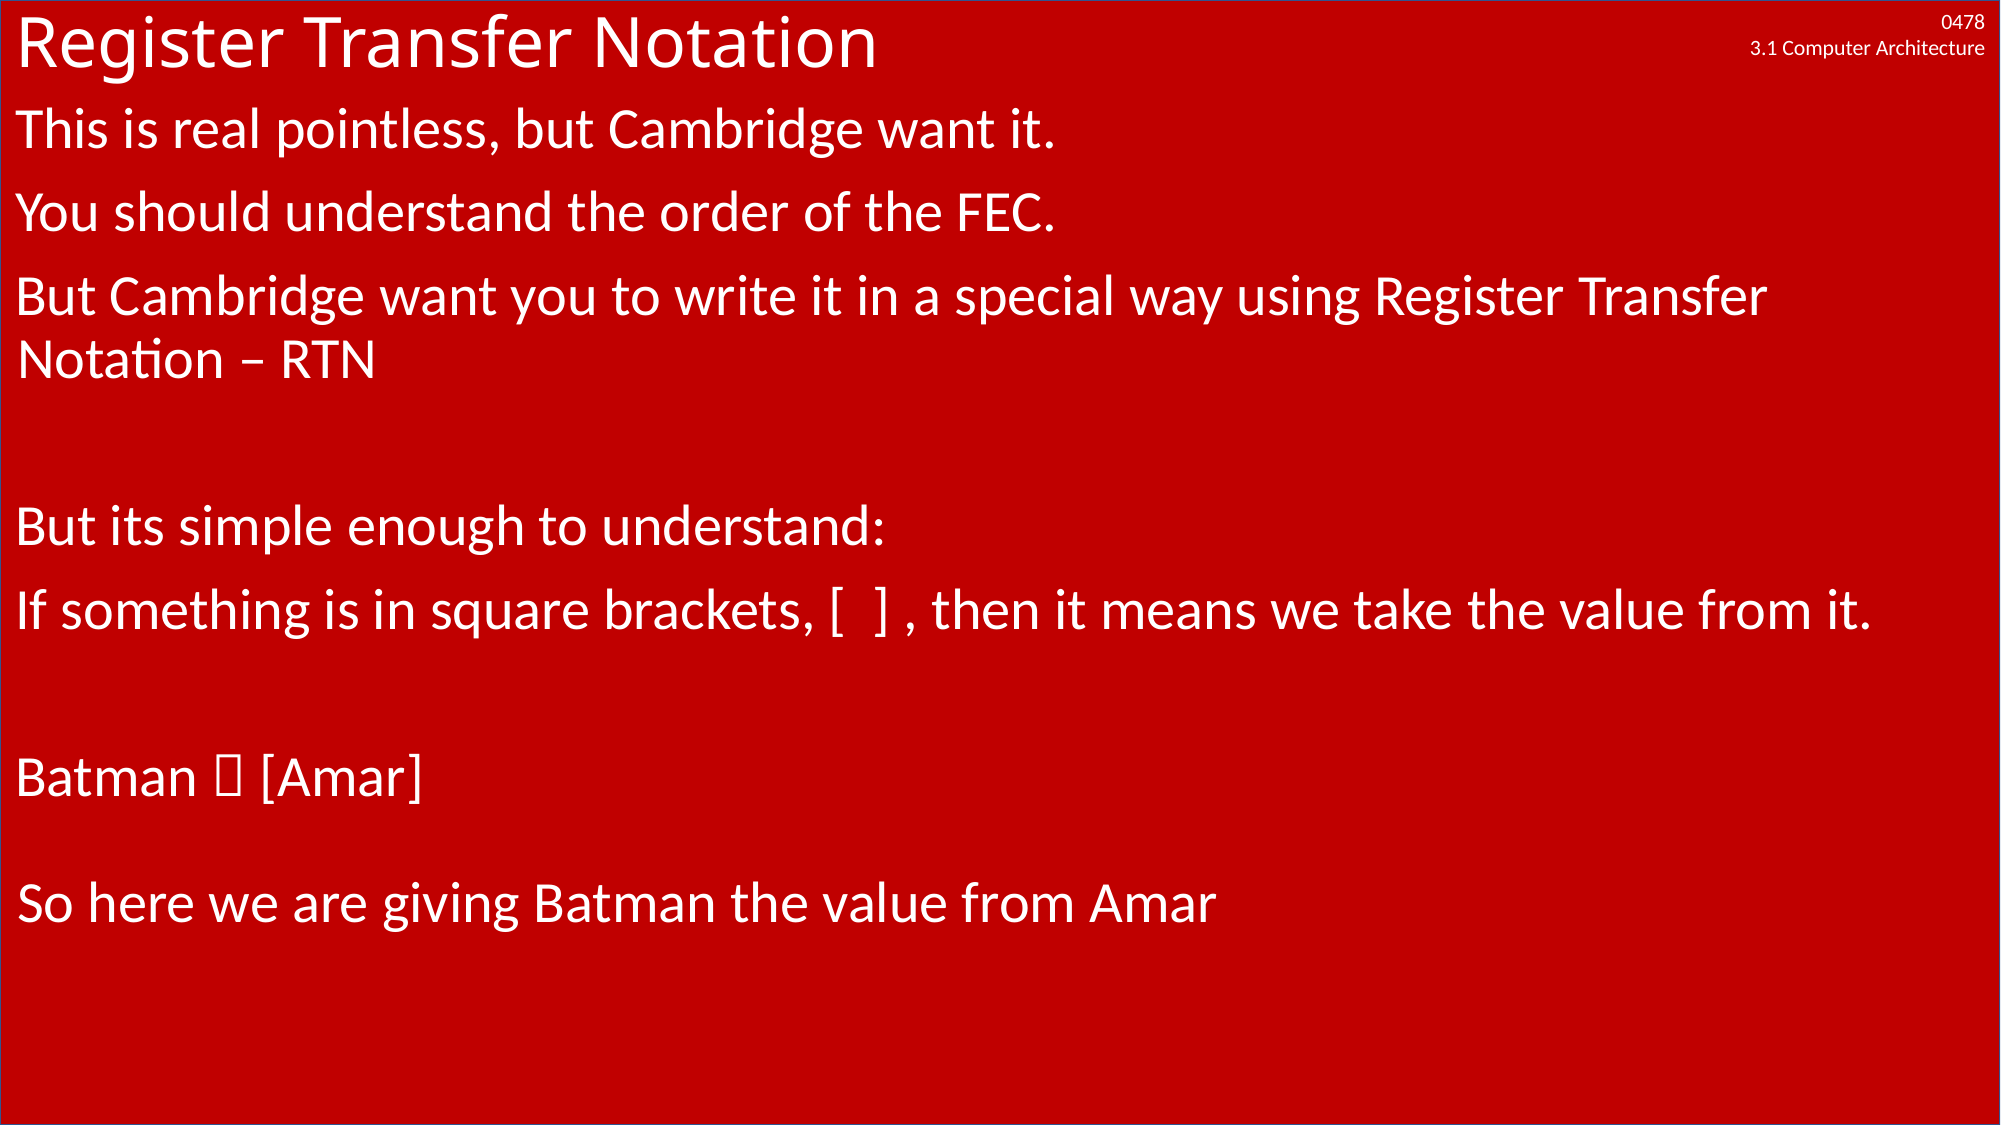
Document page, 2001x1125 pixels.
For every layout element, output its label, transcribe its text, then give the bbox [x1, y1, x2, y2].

title Register Transfer Notation [0, 0, 2000, 90]
list This is real pointless, but Cambridge want it. You should understand the order of the FEC. But Cambridge want you to write it in a special way using Register Transfer Notation – RTN But its simple enough to understand: If something is in square brackets, [ ] , then it means we take the value from it. Batman  [Amar] So here we are giving Batman the value from Amar [0, 90, 2000, 1125]
